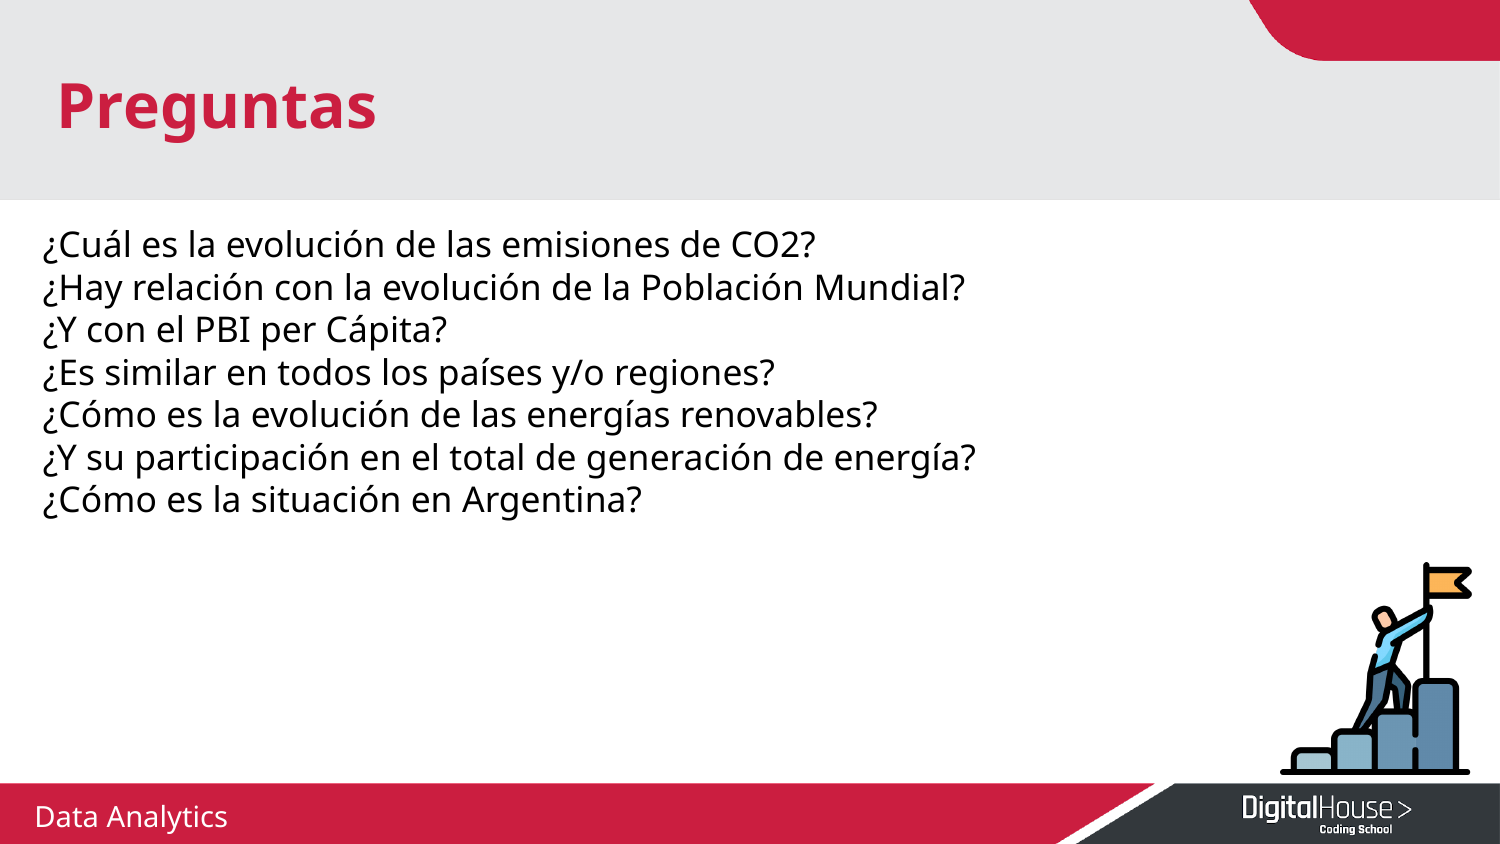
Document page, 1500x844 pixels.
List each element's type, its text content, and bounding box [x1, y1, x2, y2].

text_box ¿Cuál es la evolución de las emisiones de CO2? ¿Hay relación con la evolución de la Población Mundial? ¿Y con el PBI per Cápita? ¿Es similar en todos los países y/o regiones? ¿Cómo es la evolución de las energías renovables? ¿Y su participación en el total de generación de energía? ¿Cómo es la situación en Argentina? [27, 214, 1385, 756]
title Preguntas [42, 23, 1265, 184]
picture [0, 0, 1500, 844]
